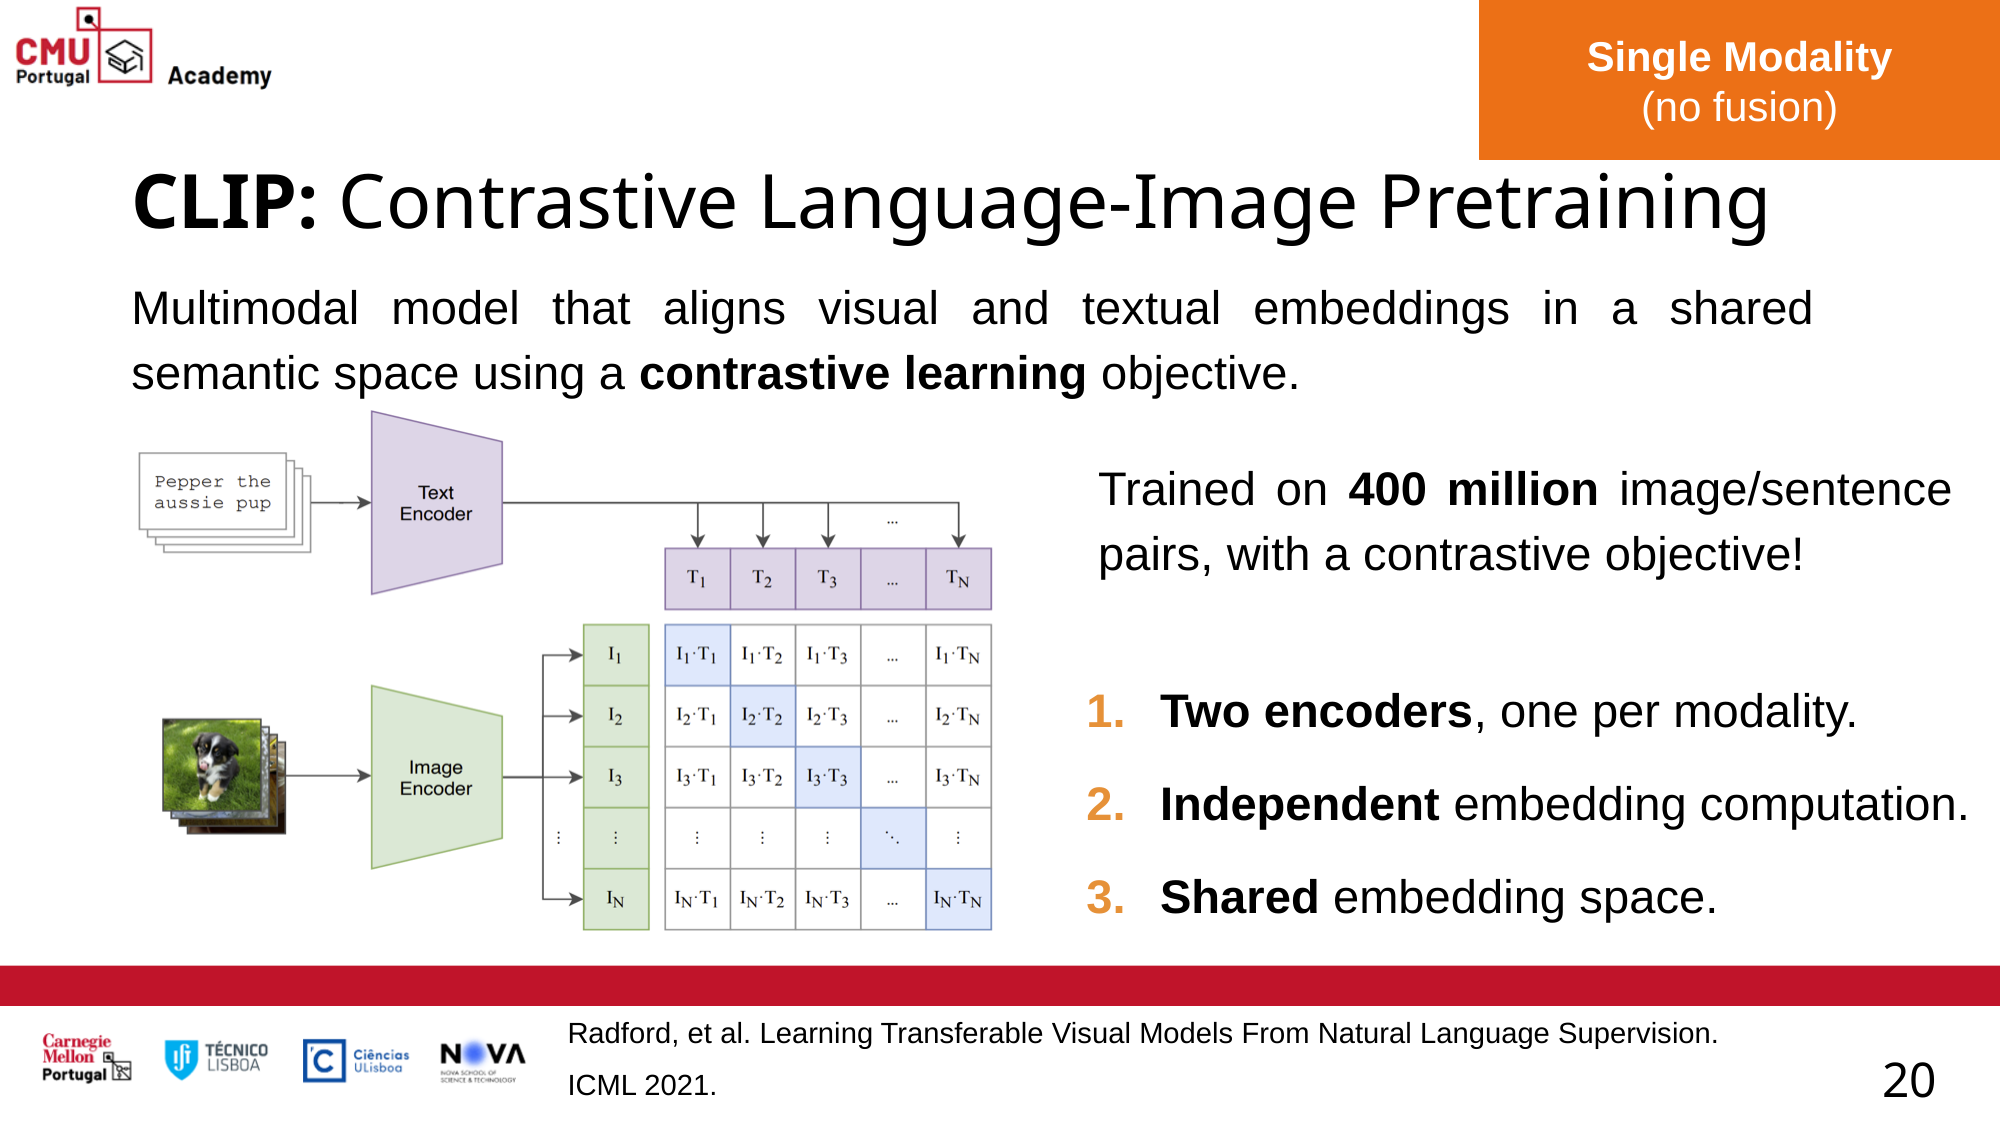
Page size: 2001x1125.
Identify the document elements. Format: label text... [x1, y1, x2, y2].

text_box Trained on 400 million image/sentence pairs, with a contrastive objective! [1078, 429, 1974, 604]
picture [0, 1011, 533, 1110]
picture [113, 408, 1001, 941]
text_box Two encoders, one per modality. Independent embedding computation. Shared embedding space. [1039, 652, 2000, 928]
text_box CLIP: Contrastive Language-Image Pretraining [111, 117, 1975, 292]
text_box Single Modality (no fusion) [1479, 0, 2000, 160]
text_box Multimodal model that aligns visual and textual embeddings in a shared semantic space using a contrastive learning objective. [111, 292, 1837, 423]
picture [5, 3, 275, 92]
text_box Radford, et al. Learning Transferable Visual Models From Natural Language Supervision. ICML 2021. [533, 1010, 2000, 1125]
